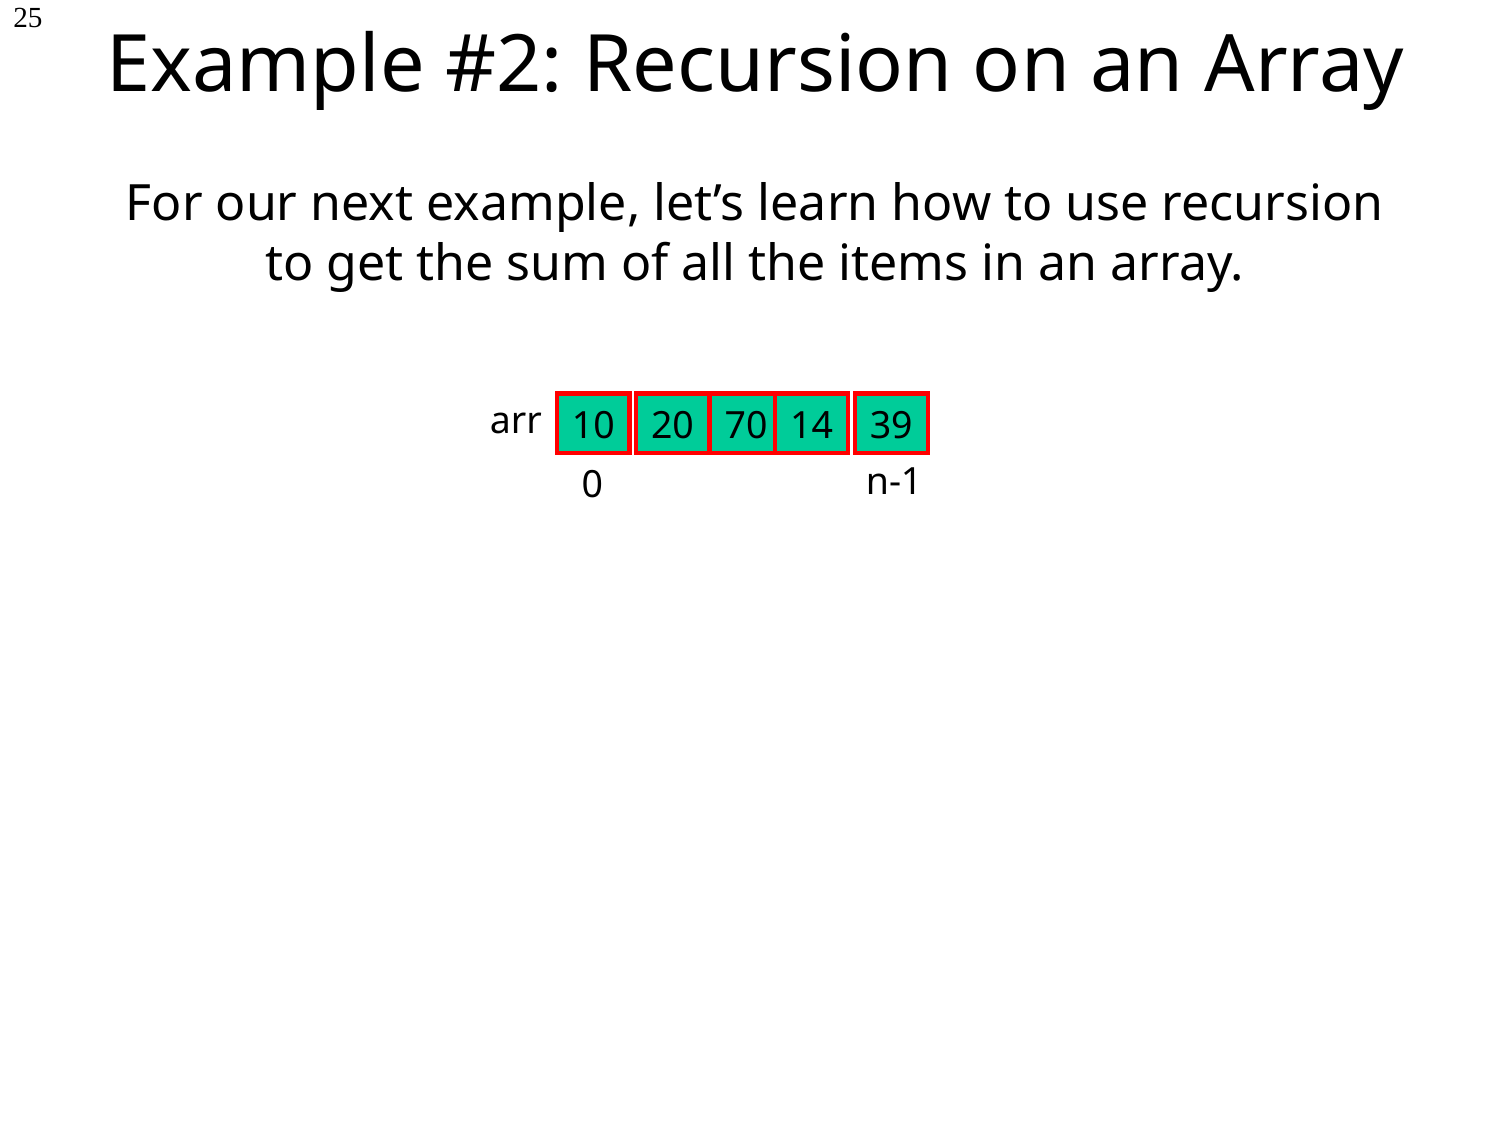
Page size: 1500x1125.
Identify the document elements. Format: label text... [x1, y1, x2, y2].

title Example #2: Recursion on an Array [53, 0, 1458, 154]
text_box For our next example, let’s learn how to use recursion to get the sum of all the items in an array. [84, 162, 1425, 298]
slide_number 25 [0, 0, 53, 66]
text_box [472, 388, 936, 514]
